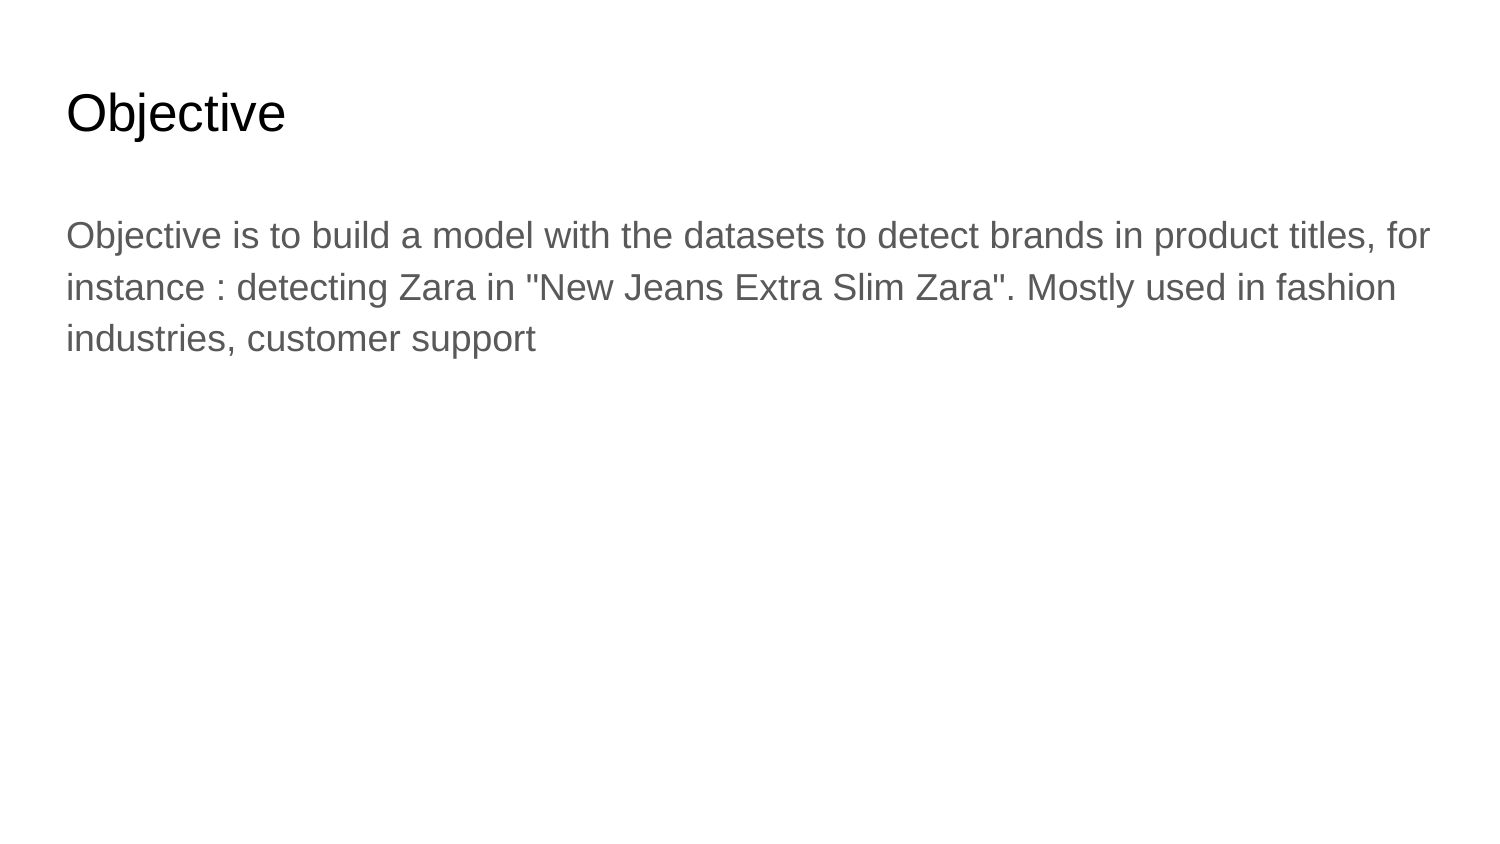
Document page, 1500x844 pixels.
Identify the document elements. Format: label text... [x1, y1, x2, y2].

list Objective is to build a model with the datasets to detect brands in product titles, for instance : detecting Zara in "New Jeans Extra Slim Zara". Mostly used in fashion industries, customer support [51, 189, 1449, 750]
title Objective [51, 63, 1449, 157]
